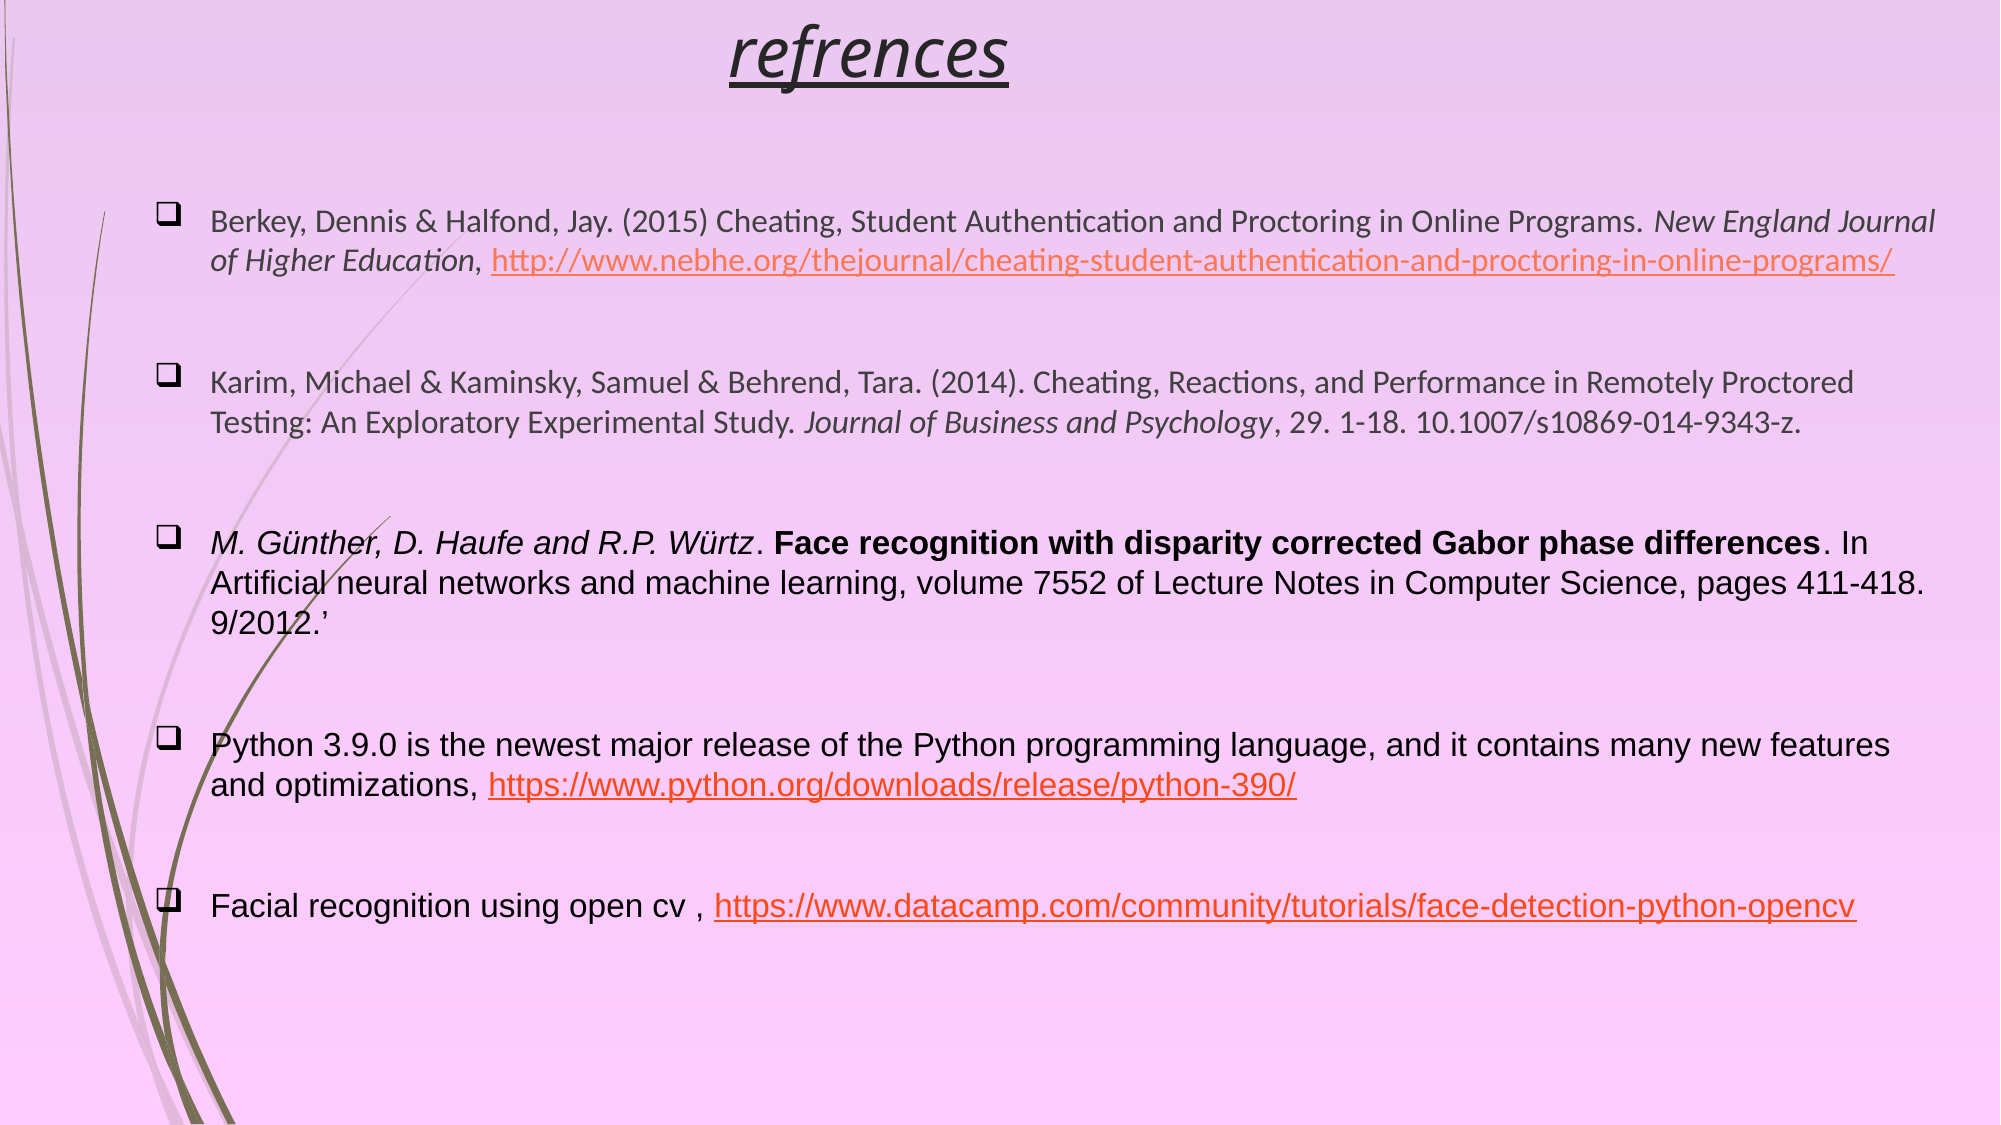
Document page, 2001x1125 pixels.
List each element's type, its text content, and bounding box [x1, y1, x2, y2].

list Berkey, Dennis & Halfond, Jay. (2015) Cheating, Student Authentication and Proctoring in Online Programs. New England Journal of Higher Education, http://www.nebhe.org/thejournal/cheating-student-authentication-and-proctoring-in-online-programs/ Karim, Michael & Kaminsky, Samuel & Behrend, Tara. (2014). Cheating, Reactions, and Performance in Remotely Proctored Testing: An Exploratory Experimental Study. Journal of Business and Psychology, 29. 1-18. 10.1007/s10869-014-9343-z. M. Günther, D. Haufe and R.P. Würtz. Face recognition with disparity corrected Gabor phase differences. In Artificial neural networks and machine learning, volume 7552 of Lecture Notes in Computer Science, pages 411-418. 9/2012.’ Python 3.9.0 is the newest major release of the Python programming language, and it contains many new features and optimizations, https://www.python.org/downloads/release/python-390/ Facial recognition using open cv , https://www.datacamp.com/community/tutorials/face-detection-python-opencv [139, 191, 1955, 1125]
title refrences [714, 0, 1146, 100]
